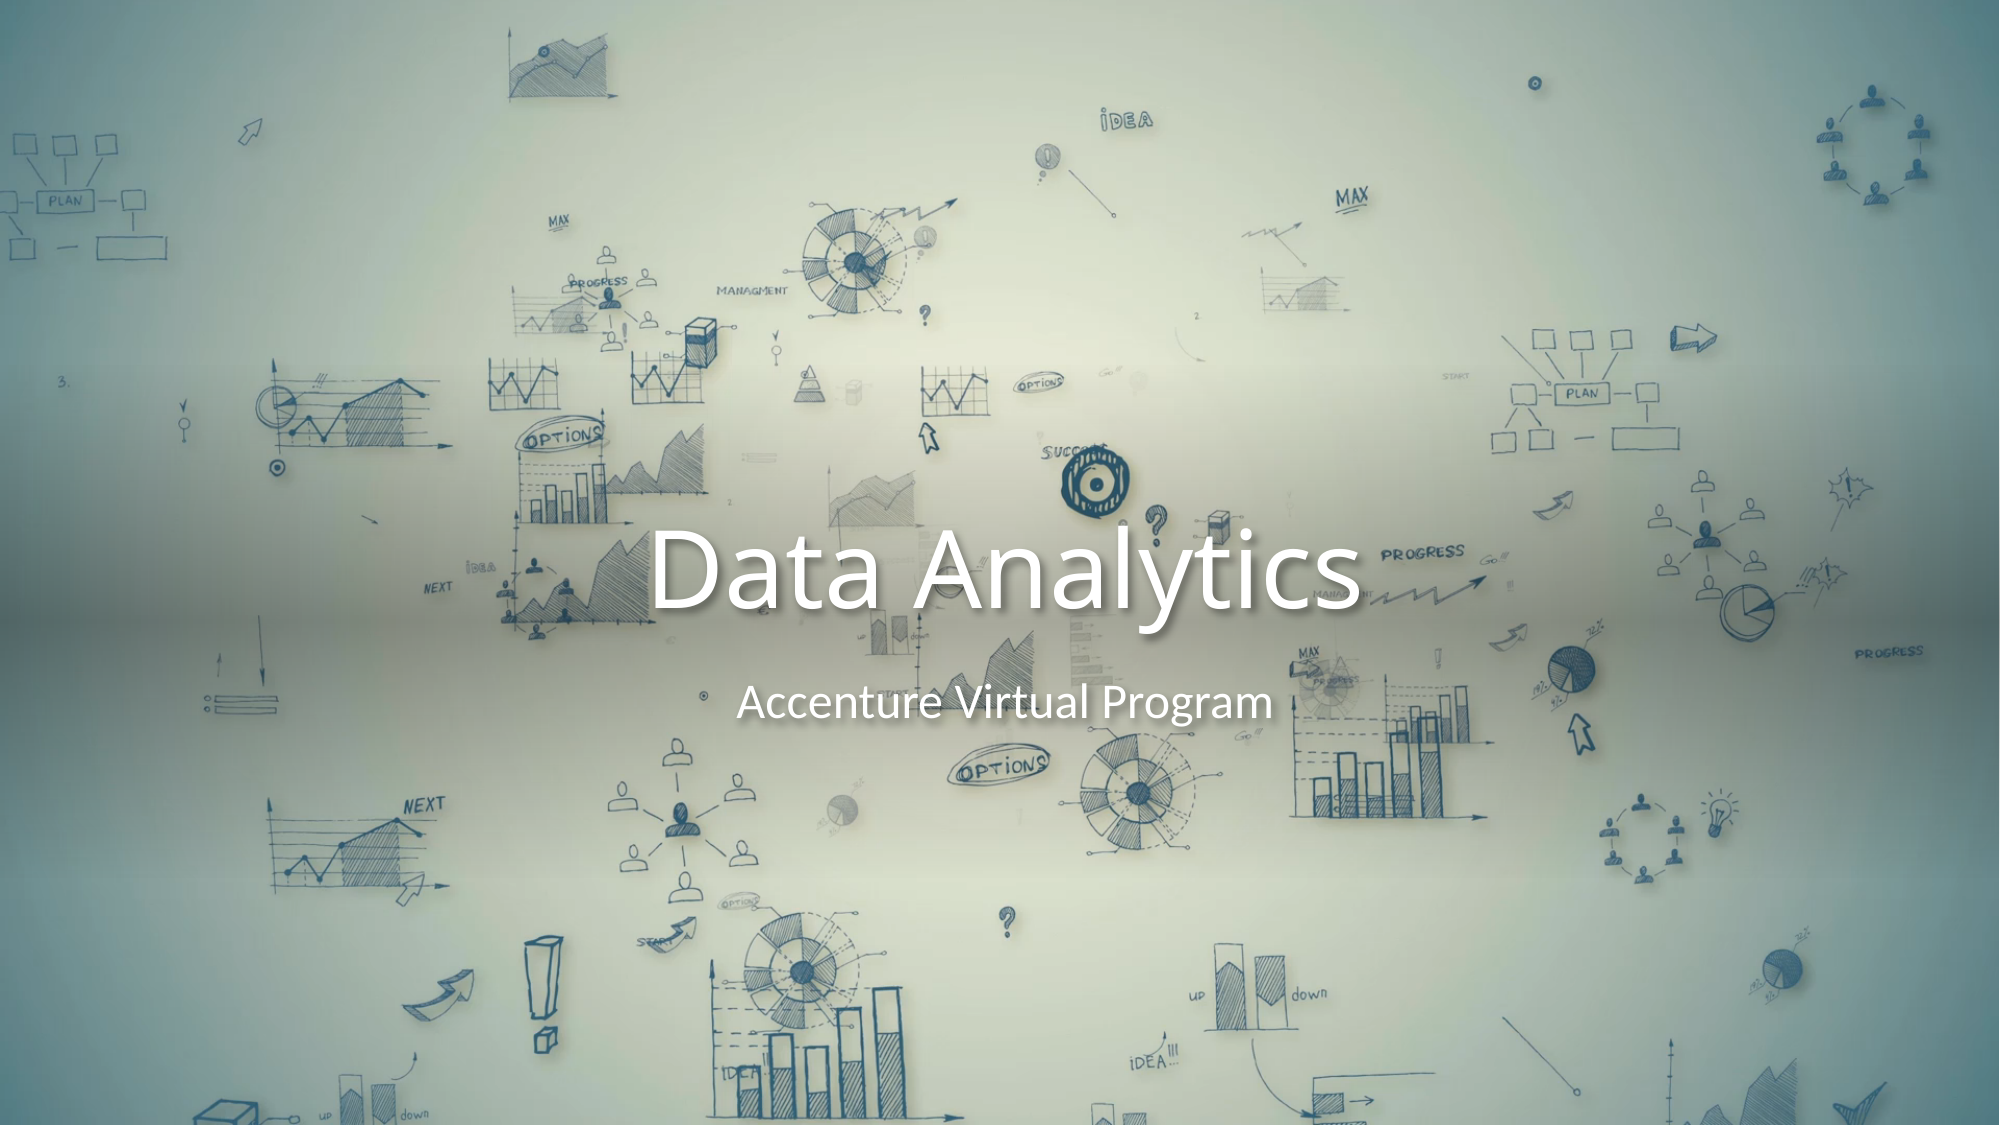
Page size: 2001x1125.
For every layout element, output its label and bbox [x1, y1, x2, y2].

text_box [0, 0, 2000, 1125]
